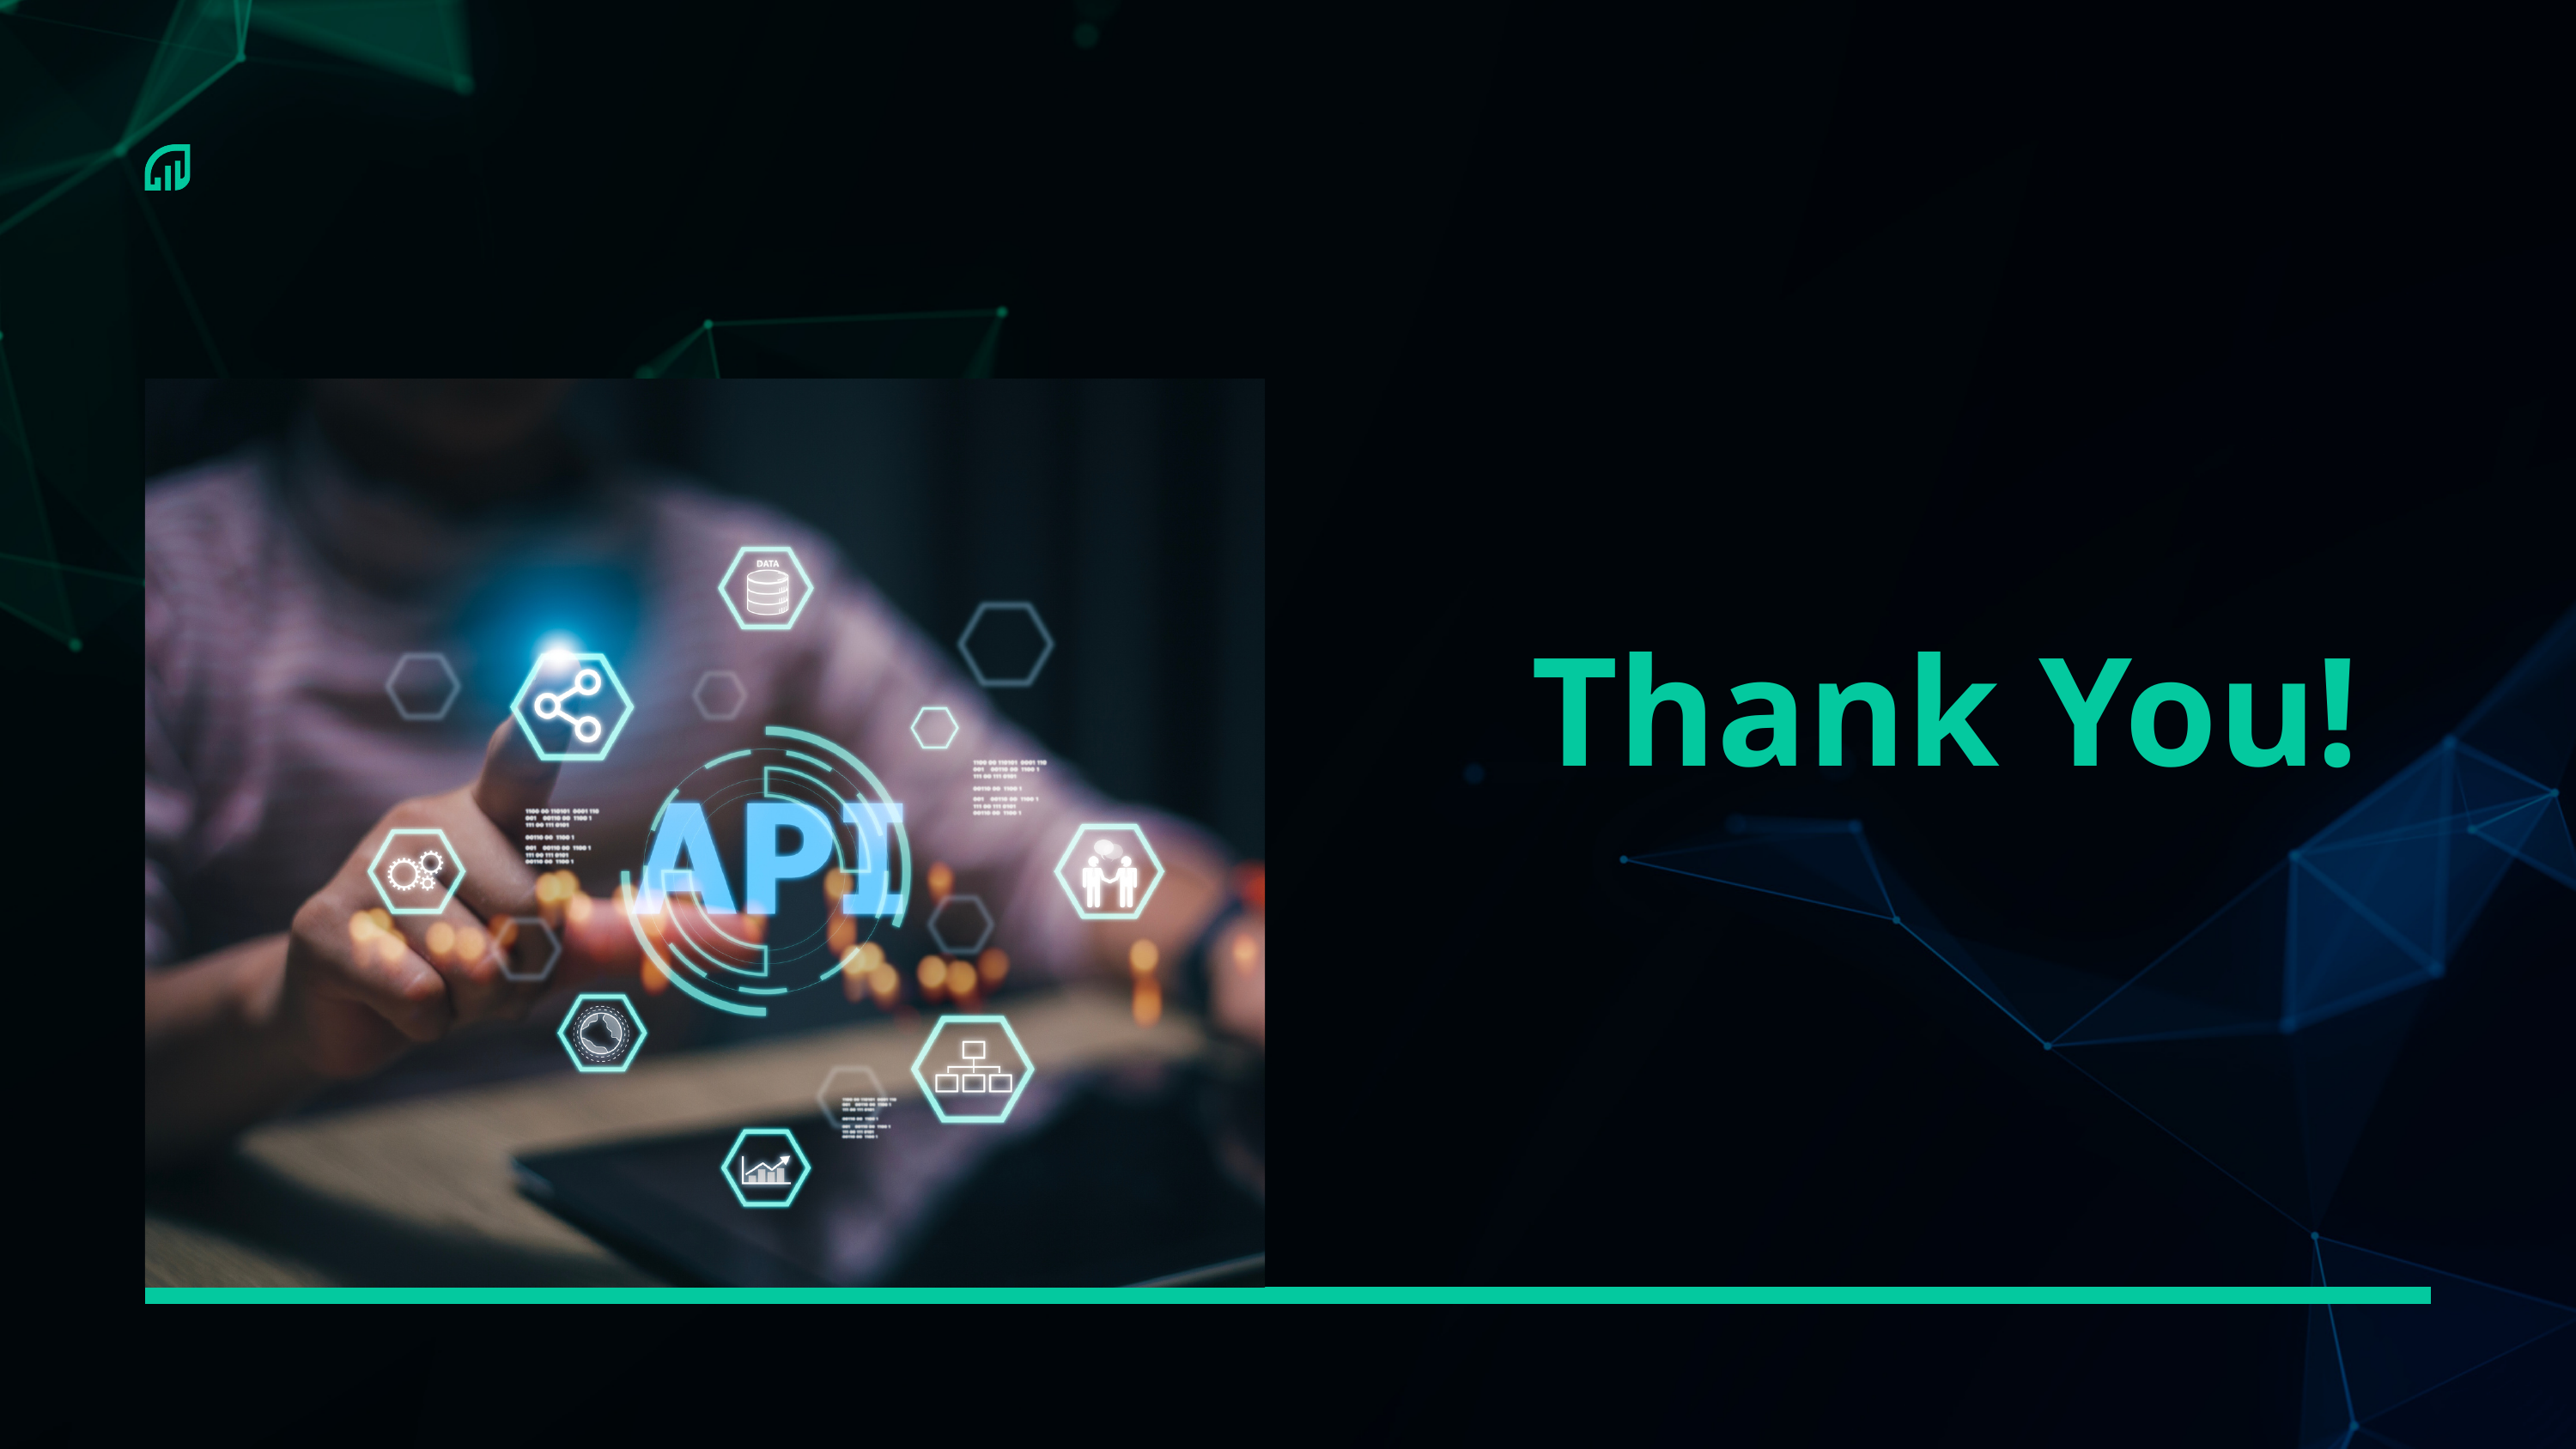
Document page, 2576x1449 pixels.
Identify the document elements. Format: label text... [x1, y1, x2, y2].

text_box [144, 1286, 2432, 1304]
text_box [144, 144, 191, 191]
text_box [144, 379, 1266, 1288]
text_box Thank You! [1531, 640, 2432, 797]
text_box [0, 0, 2576, 1449]
